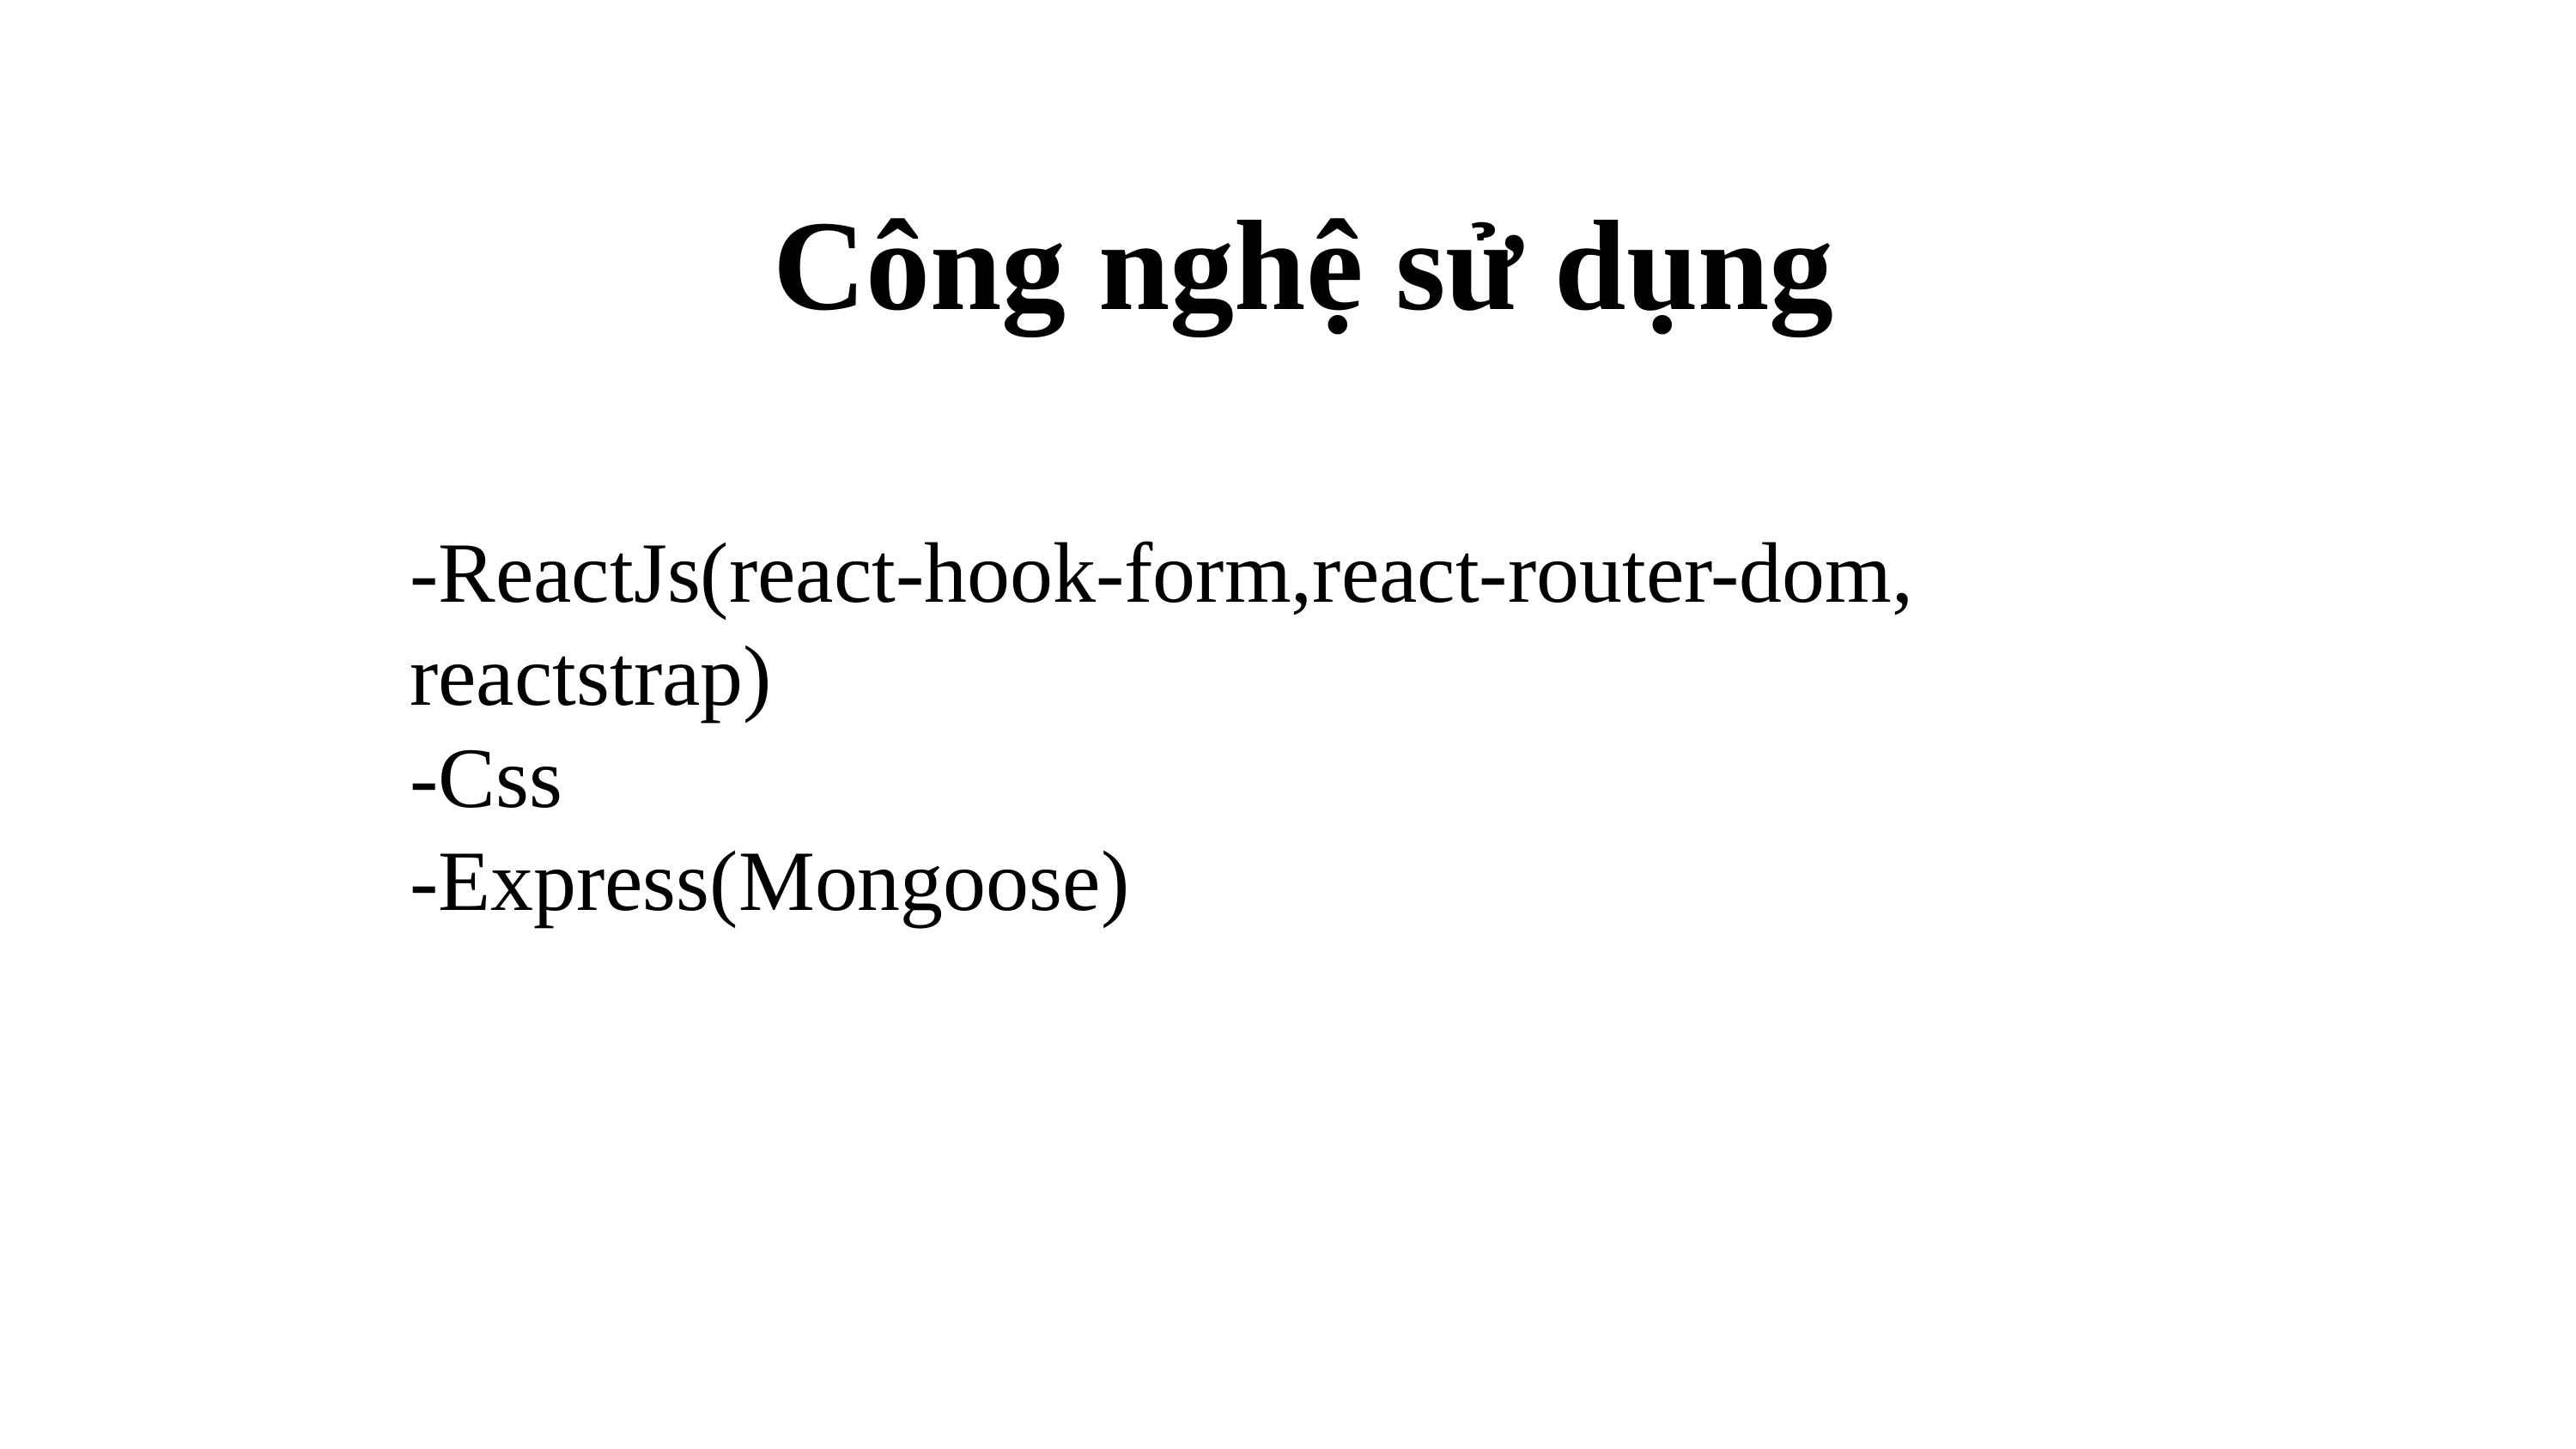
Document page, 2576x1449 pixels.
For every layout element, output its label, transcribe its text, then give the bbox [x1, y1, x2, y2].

text_box -ReactJs(react-hook-form,react-router-dom, reactstrap) -Css -Express(Mongoose) [397, 509, 2244, 935]
title Công nghệ sử dụng [64, 39, 2576, 478]
